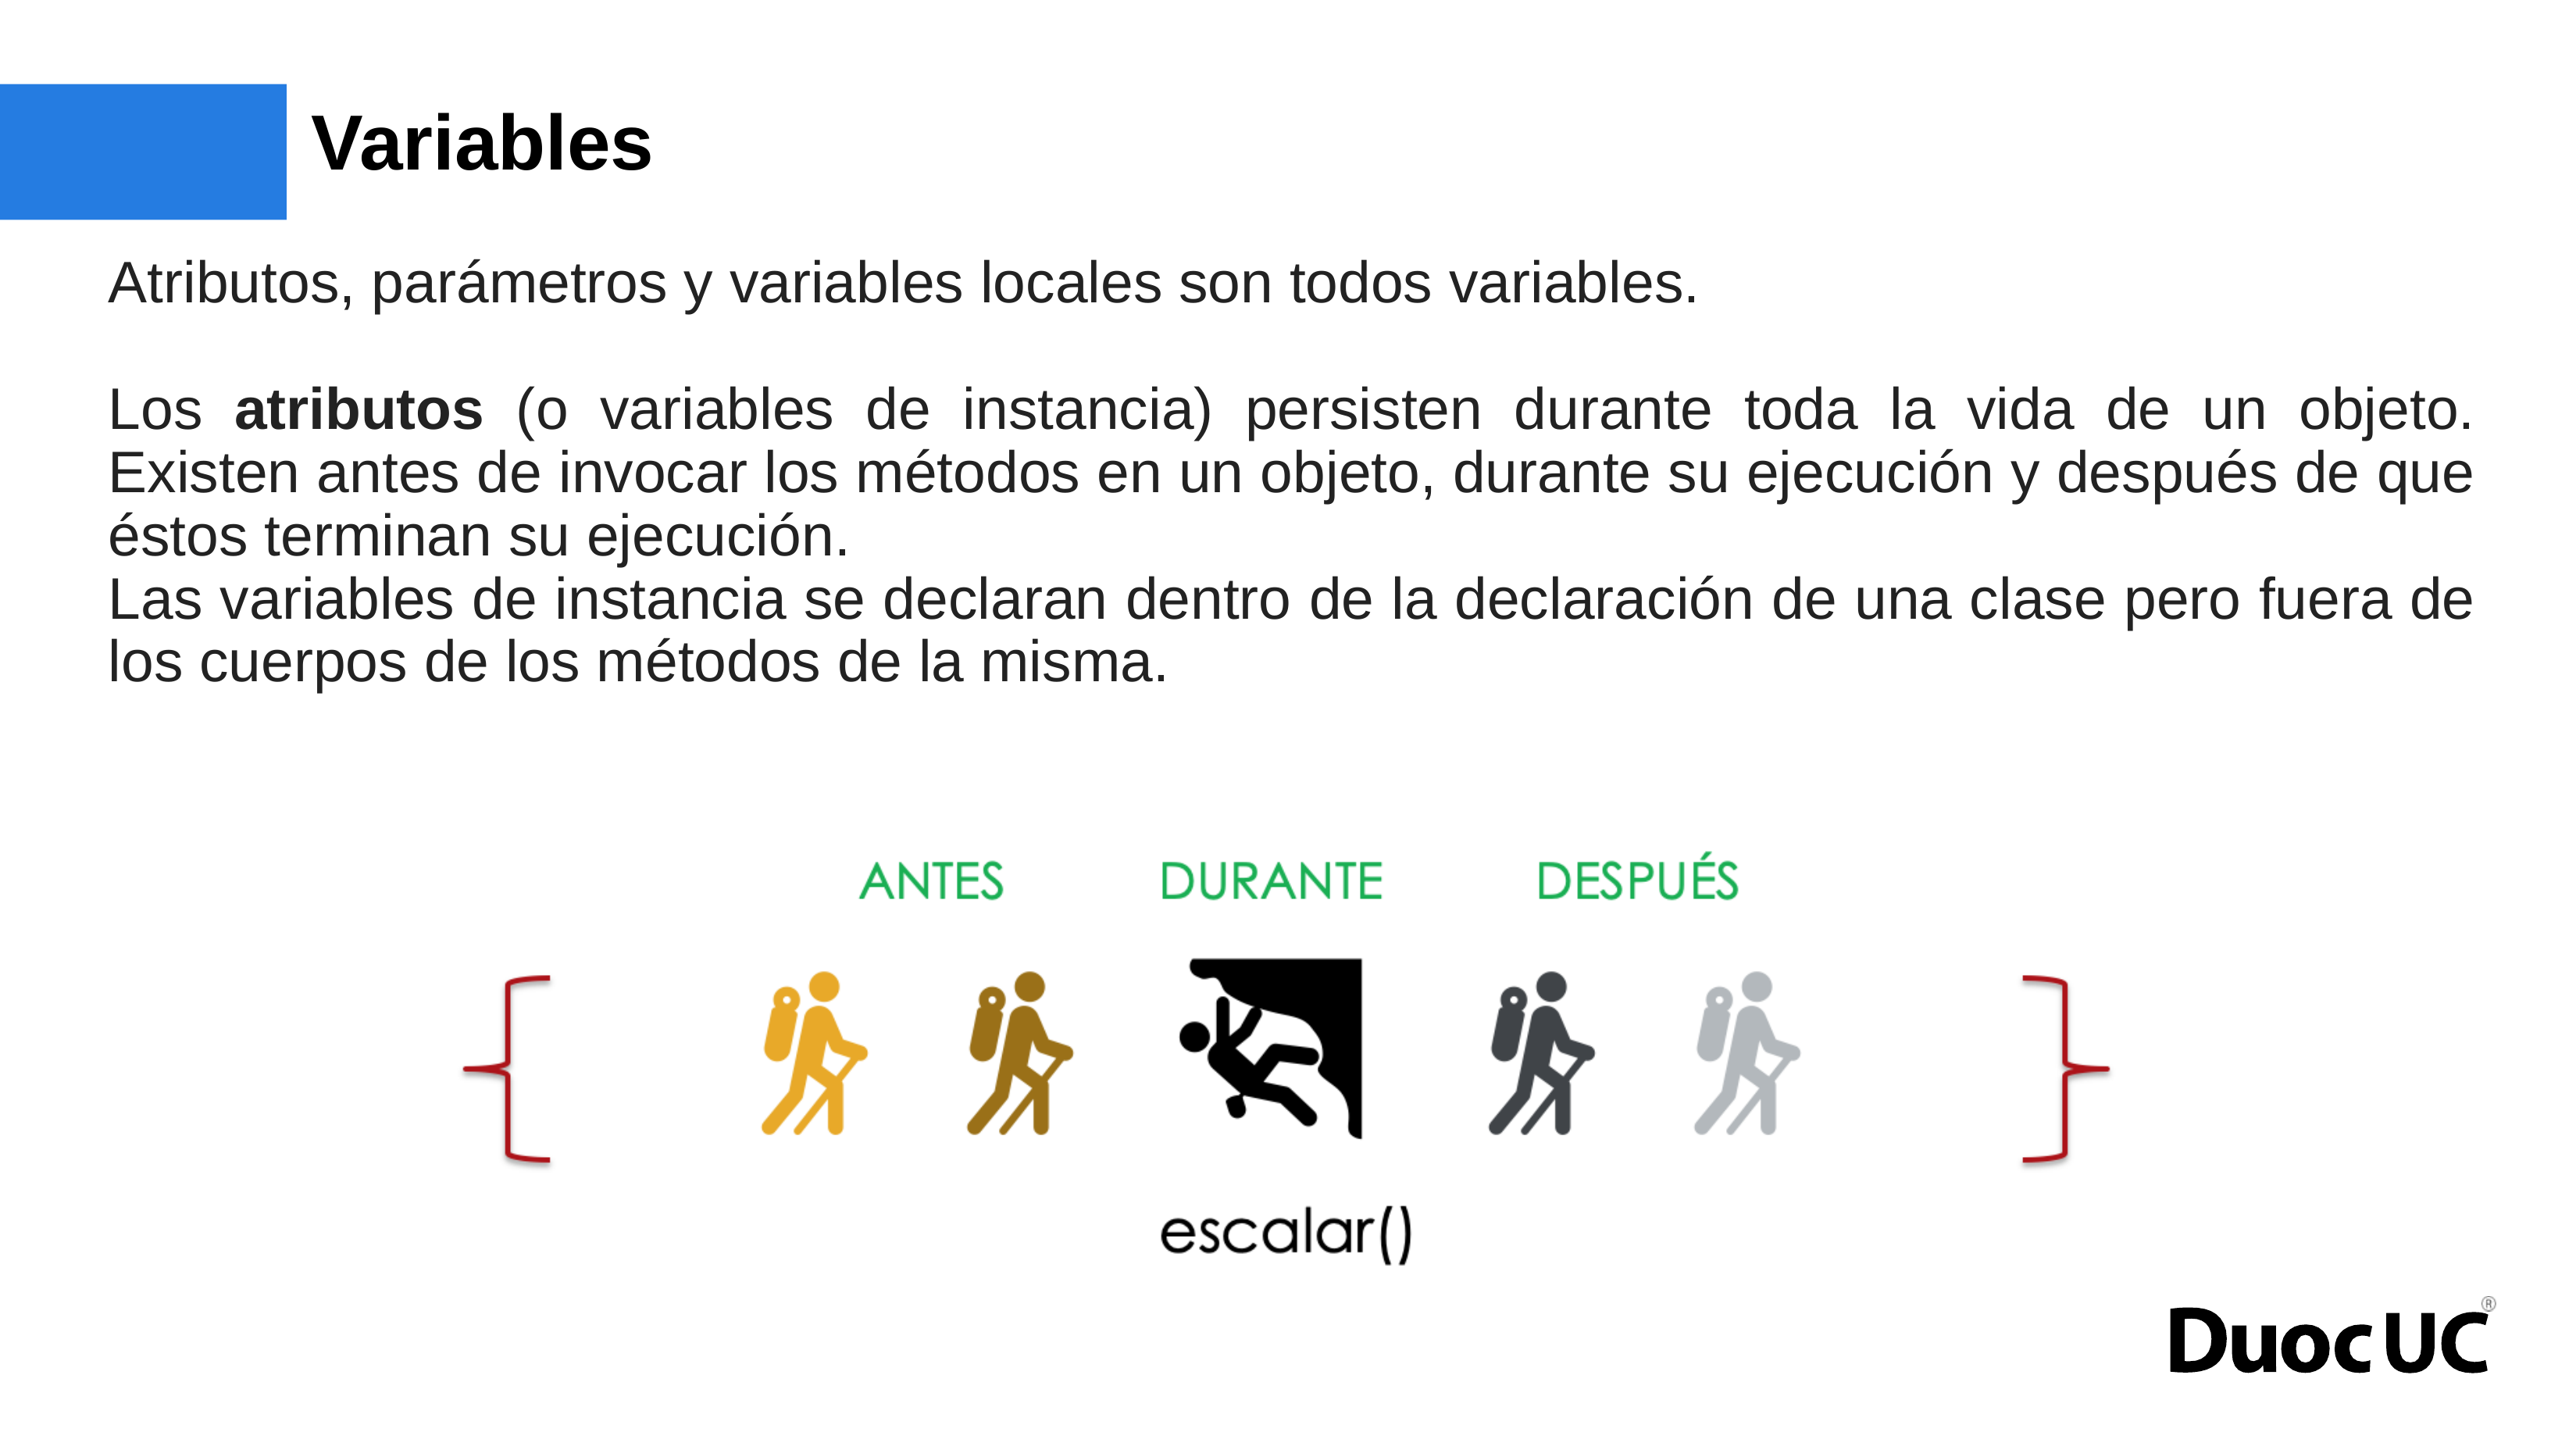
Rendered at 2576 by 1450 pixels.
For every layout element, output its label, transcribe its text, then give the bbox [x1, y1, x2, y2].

text_box Atributos, parámetros y variables locales son todos variables. Los atributos (o variables de instancia) persisten durante toda la vida de un objeto. Existen antes de invocar los métodos en un objeto, durante su ejecución y después de que éstos terminan su ejecución. Las variables de instancia se declaran dentro de la declaración de una clase pero fuera de los cuerpos de los métodos de la misma. [96, 246, 2489, 1358]
title Variables [311, 91, 2489, 187]
picture [2489, 1296, 2496, 1312]
picture [451, 802, 2125, 1280]
